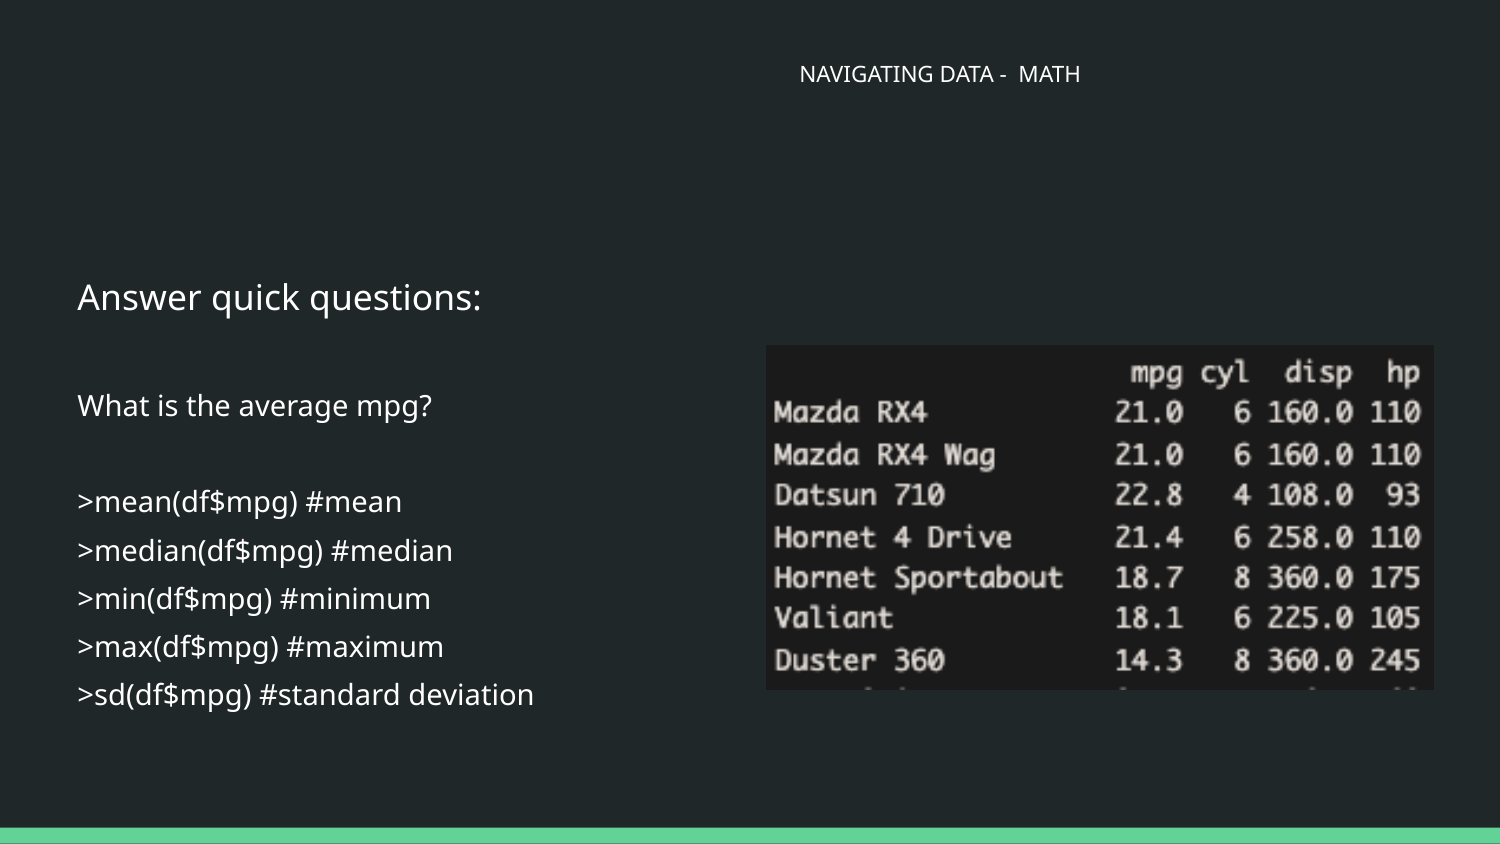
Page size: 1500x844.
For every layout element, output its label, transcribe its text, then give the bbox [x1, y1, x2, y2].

title NAVIGATING DATA - MATH [38, 54, 1087, 126]
list Answer quick questions: What is the average mpg? >mean(df$mpg) #mean >median(df$mpg) #median >min(df$mpg) #minimum >max(df$mpg) #maximum >sd(df$mpg) #standard deviation [71, 270, 722, 766]
picture [766, 345, 1435, 690]
